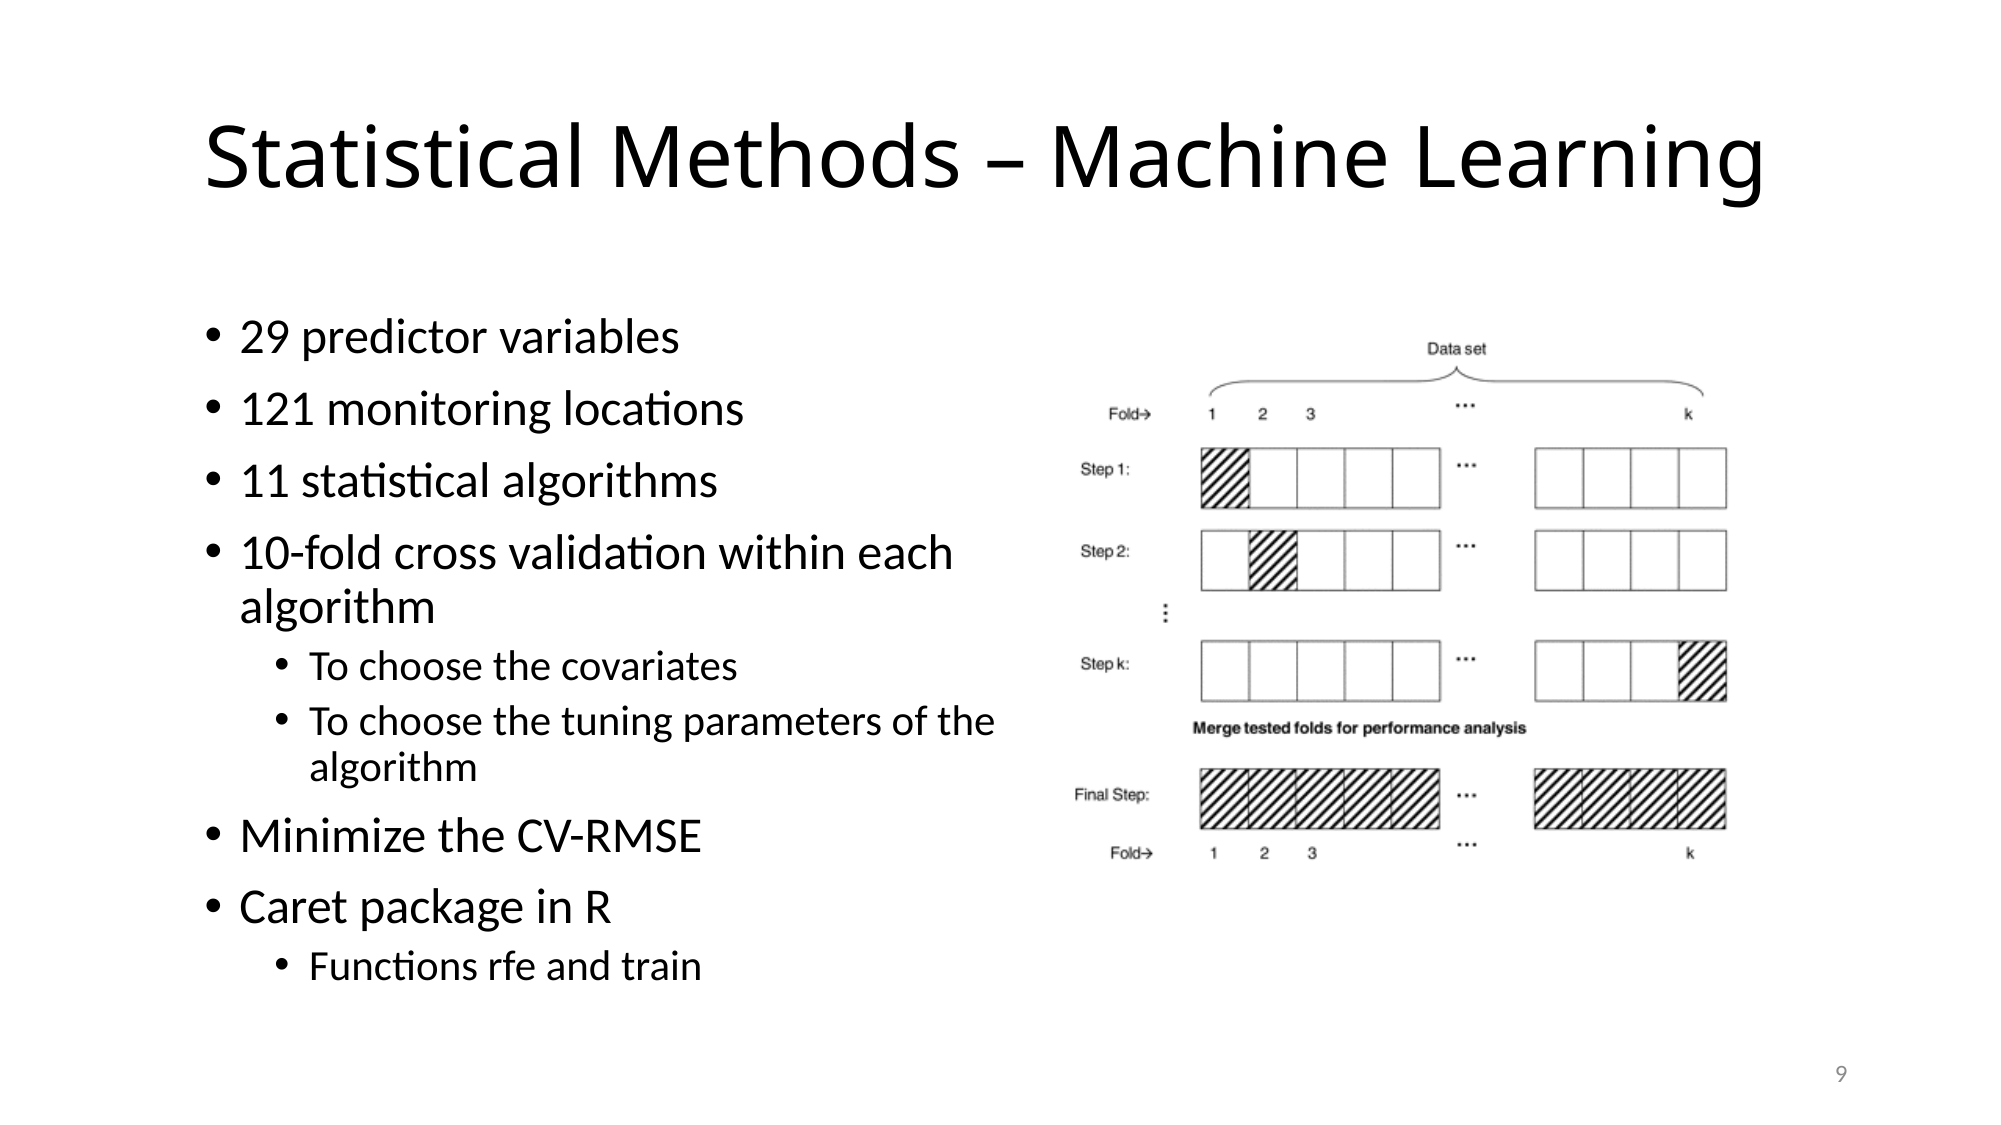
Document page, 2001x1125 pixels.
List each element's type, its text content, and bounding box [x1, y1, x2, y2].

list 29 predictor variables 121 monitoring locations 11 statistical algorithms 10-fold cross validation within each algorithm To choose the covariates To choose the tuning parameters of the algorithm Minimize the CV-RMSE Caret package in R Functions rfe and train [189, 302, 1038, 1005]
picture [1057, 324, 1746, 879]
slide_number 9 [1412, 1042, 1863, 1103]
title Statistical Methods – Machine Learning [189, 65, 1825, 254]
